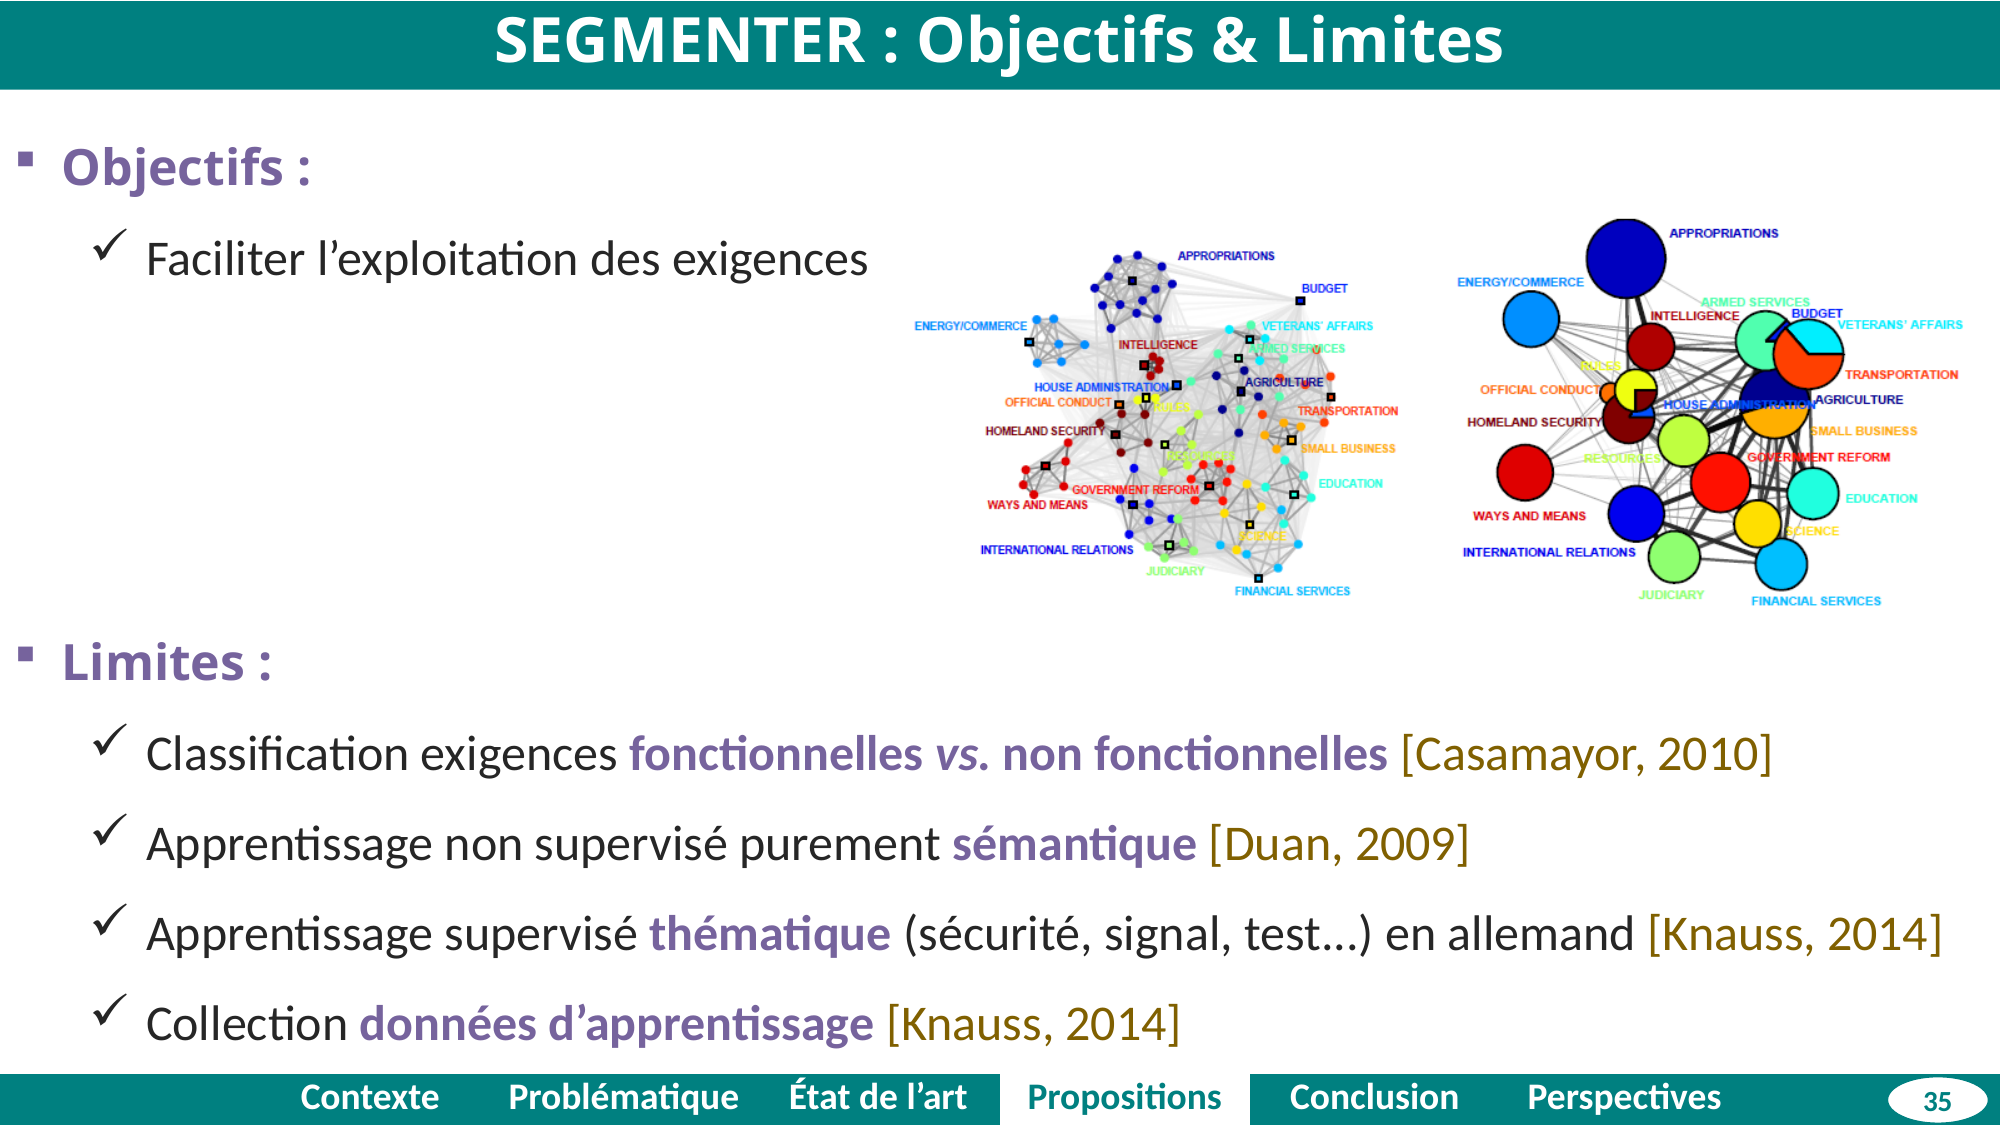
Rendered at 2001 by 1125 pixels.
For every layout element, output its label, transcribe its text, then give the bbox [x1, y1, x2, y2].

table_header [0, 1074, 250, 1125]
text_box 35 [1886, 1075, 1990, 1125]
table_header Perspectives [1500, 1074, 1750, 1125]
table_header [1750, 1074, 2000, 1125]
table_header État de l’art [757, 1074, 1000, 1125]
picture [892, 204, 1989, 618]
table_header Propositions [1000, 1074, 1250, 1125]
table_header Problématique [491, 1074, 757, 1125]
text_box SEGMENTER : Objectifs & Limites [0, 1, 2000, 90]
table_header Contexte [250, 1074, 491, 1125]
text_box Objectifs : Faciliter l’exploitation des exigences Limites : Classification exigences fonctionnelles vs. non fonctionnelles [Casamayor, 2010] Apprentissage non supervisé purement sémantique [Duan, 2009] Apprentissage supervisé thématique (sécurité, signal, test...) en allemand [Knauss, 2014] Collection données d’apprentissage [Knauss, 2014] [0, 97, 2000, 1058]
table_header Conclusion [1250, 1074, 1500, 1125]
